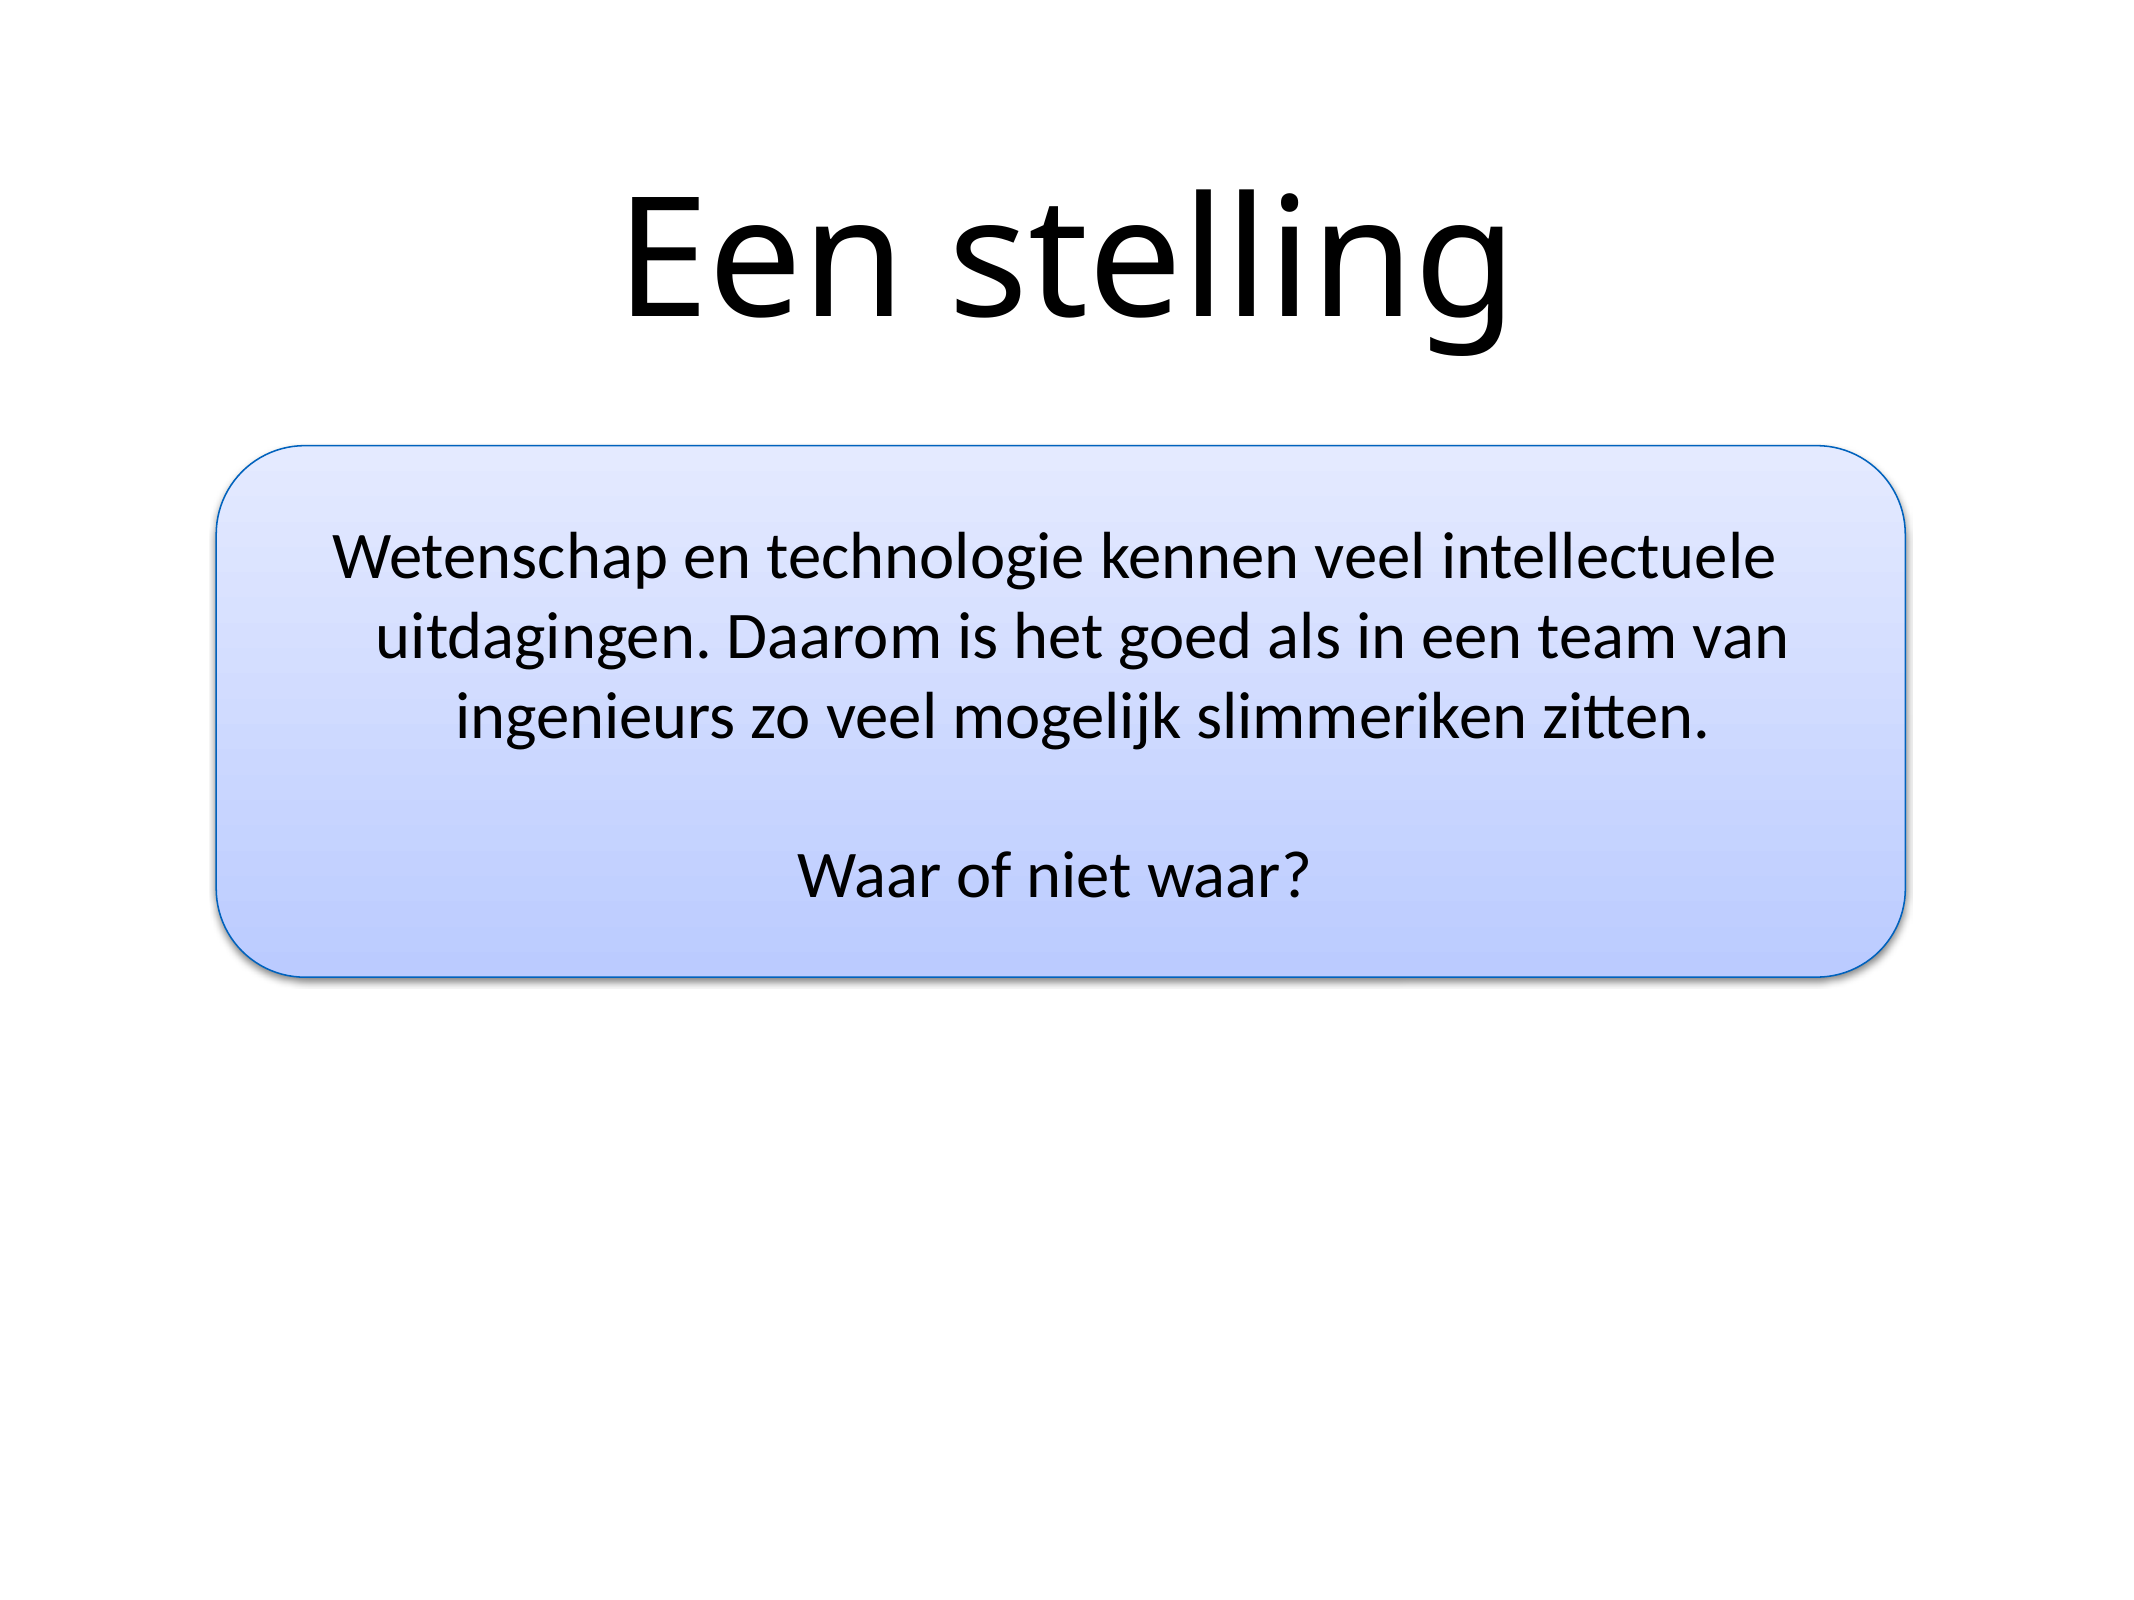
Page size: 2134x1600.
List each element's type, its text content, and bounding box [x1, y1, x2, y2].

text_box [1859, 455, 1907, 968]
list Wetenschap en technologie kennen veel intellectuele uitdagingen. Daarom is het goed als in een team van ingenieurs zo veel mogelijk slimmeriken zitten. Waar of niet waar? [251, 445, 1859, 978]
title Een stelling [155, 72, 1978, 428]
text_box [215, 462, 251, 960]
